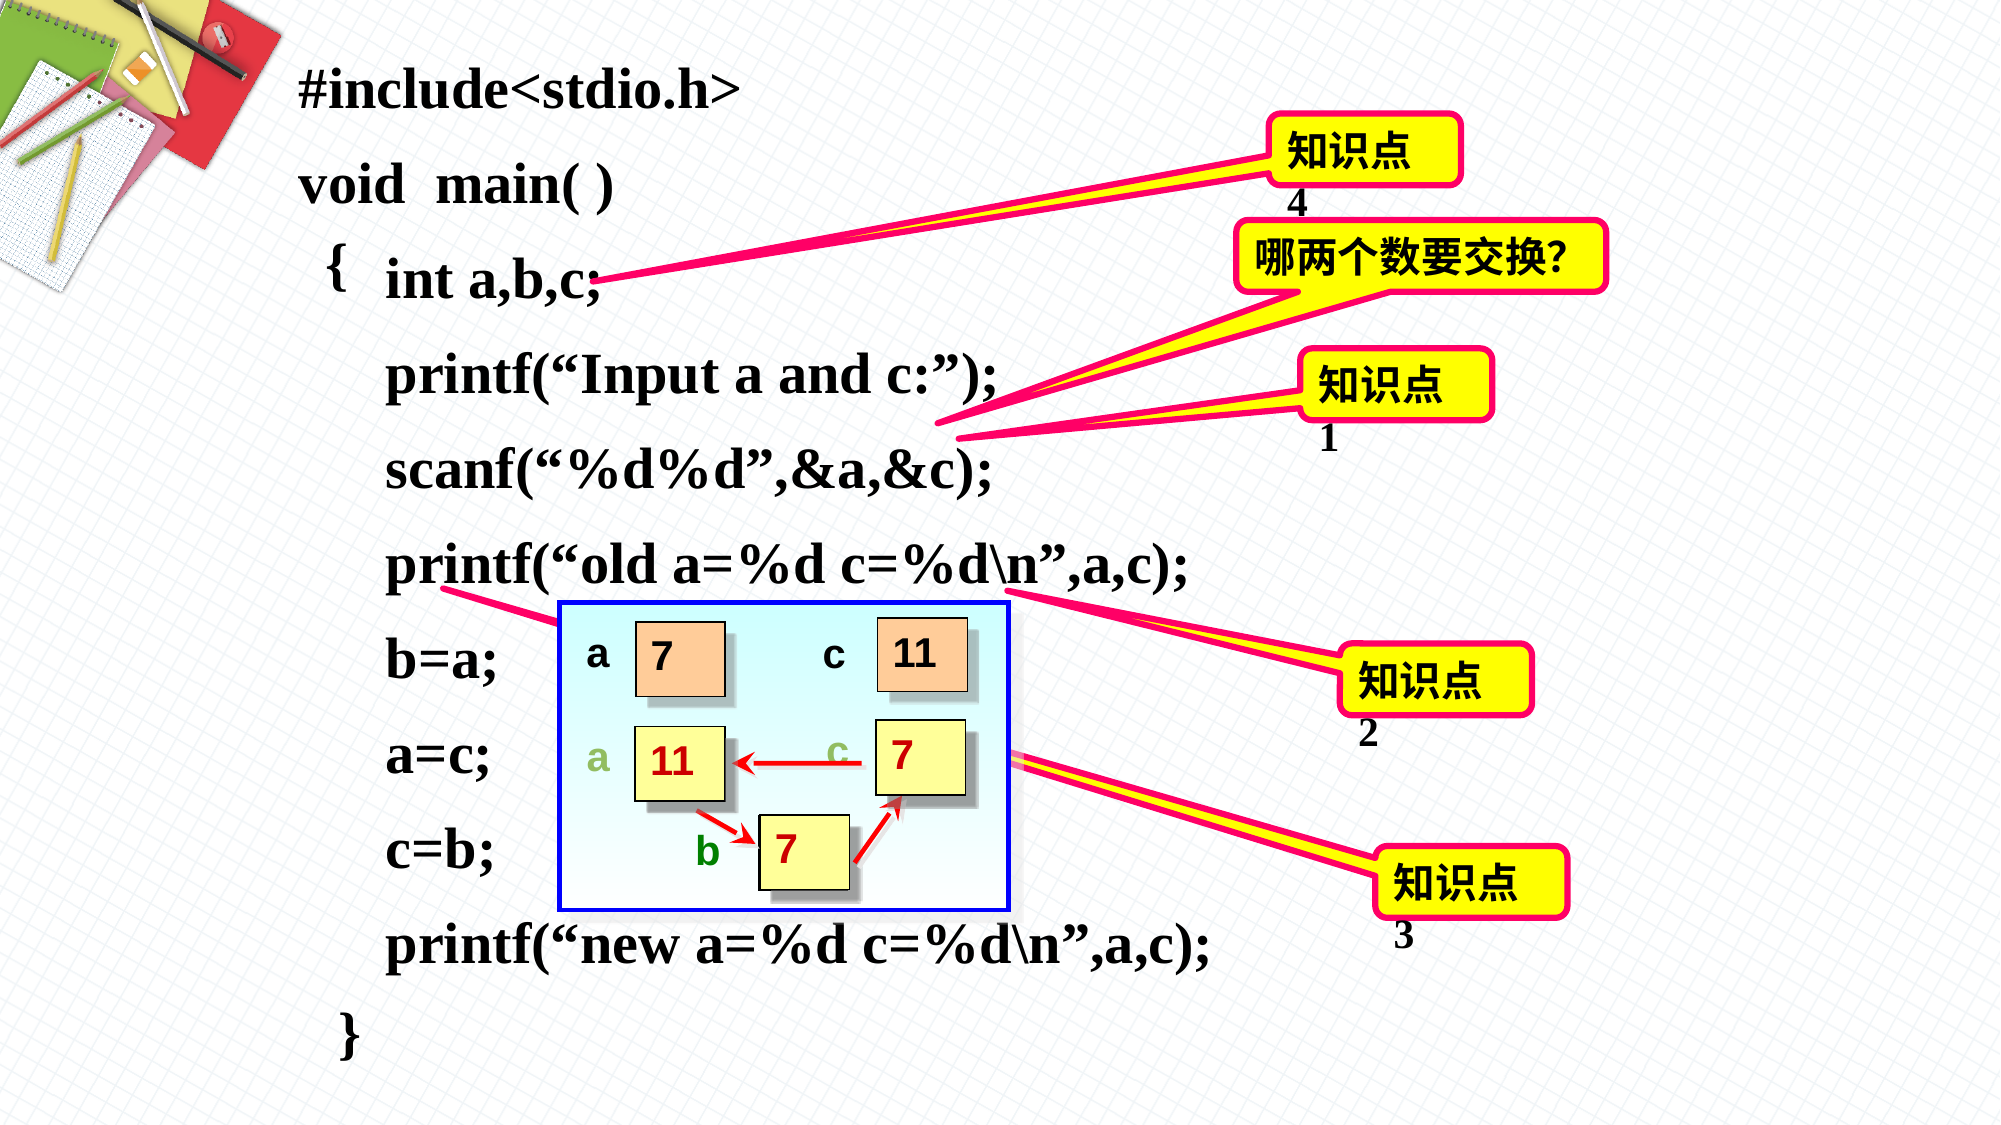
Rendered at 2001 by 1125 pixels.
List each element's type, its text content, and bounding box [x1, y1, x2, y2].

text_box 哪两个数要交换？ [937, 219, 1607, 424]
text_box 知识点3 [1024, 756, 1568, 918]
text_box 知识点3 [443, 588, 557, 624]
picture [0, 0, 289, 298]
text_box } [323, 987, 377, 1073]
text_box 知识点4 [592, 113, 1461, 282]
text_box #include<stdio.h> void main( ) int a,b,c; printf(“Input a and c:”); scanf(“%d%d”,&a,&c); printf(“old a=%d c=%d\n”,a,c); b=a; a=c; c=b; printf(“new a=%d c=%d\n”,a,c); [240, 42, 1647, 1077]
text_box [559, 602, 1009, 911]
text_box 知识点1 [958, 348, 1493, 439]
text_box 知识点2 [1007, 590, 1533, 716]
text_box { [296, 219, 378, 304]
